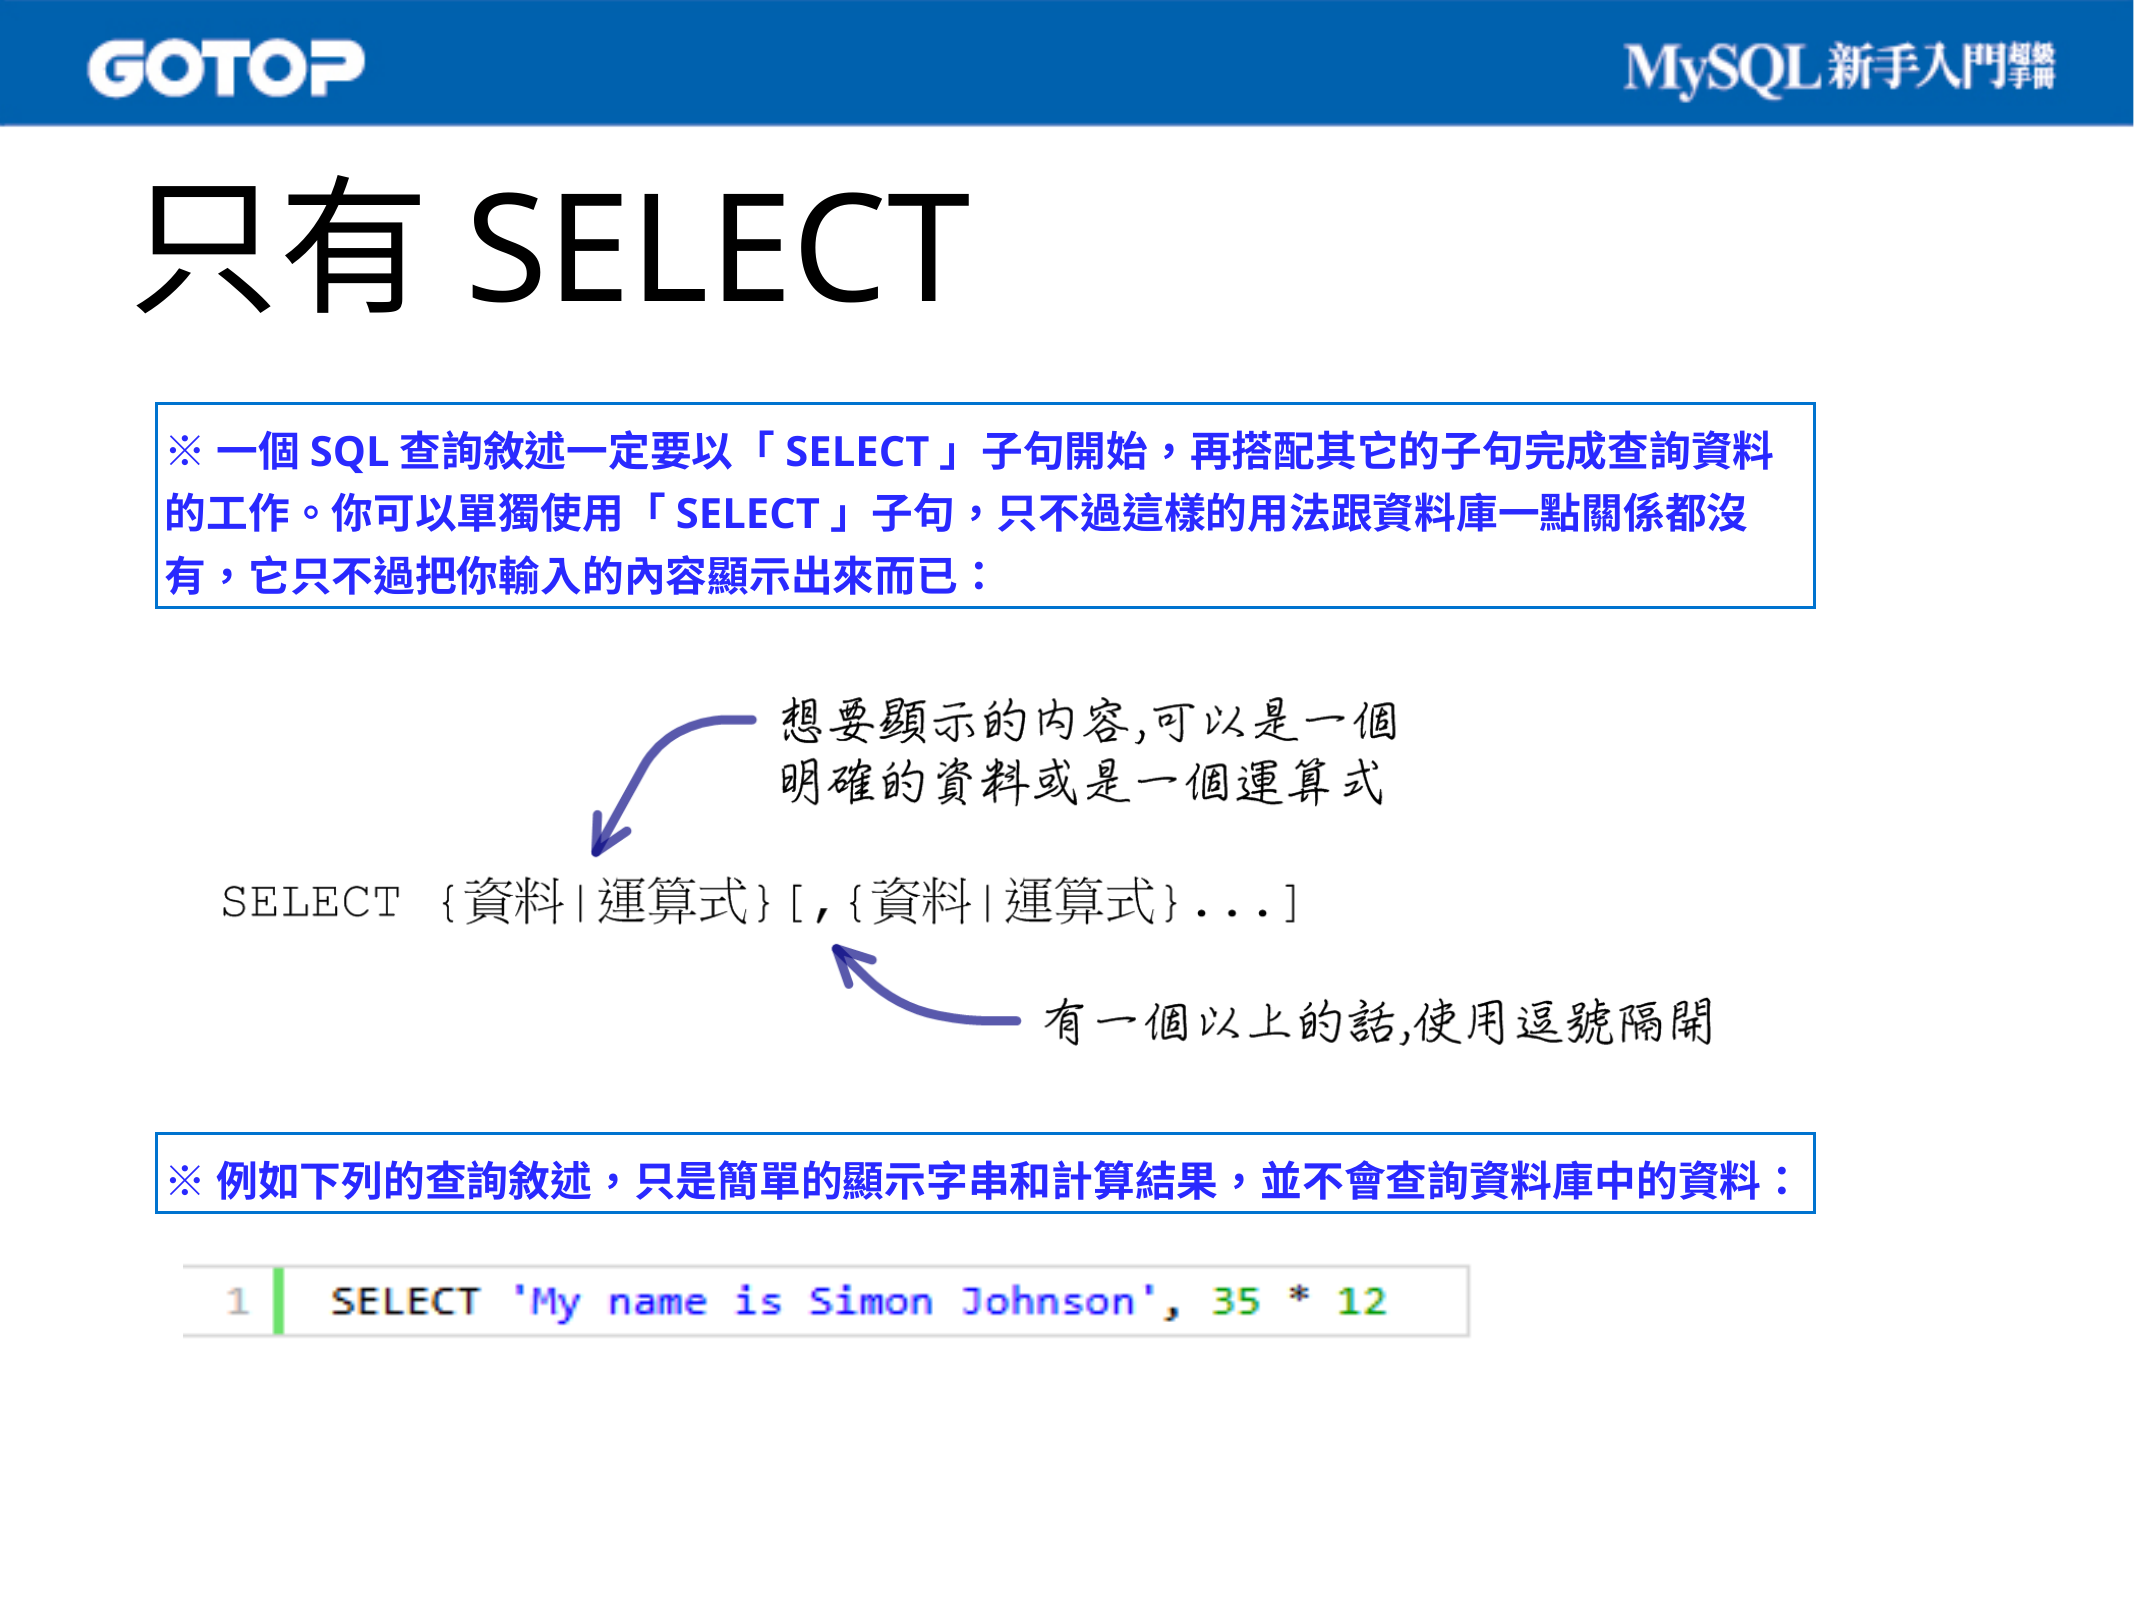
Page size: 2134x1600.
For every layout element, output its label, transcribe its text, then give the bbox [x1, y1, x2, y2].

text_box ※一個SQL查詢敘述一定要以「SELECT」子句開始，再搭配其它的子句完成查詢資料的工作。你可以單獨使用「SELECT」子句，只不過這樣的用法跟資料庫一點關係都沒有，它只不過把你輸入的內容顯示出來而已： [156, 403, 1815, 608]
title 只有SELECT [128, 41, 2005, 443]
text_box ※例如下列的查詢敘述，只是簡單的顯示字串和計算結果，並不會查詢資料庫中的資料： [156, 1133, 1815, 1213]
picture [0, 0, 2134, 1600]
